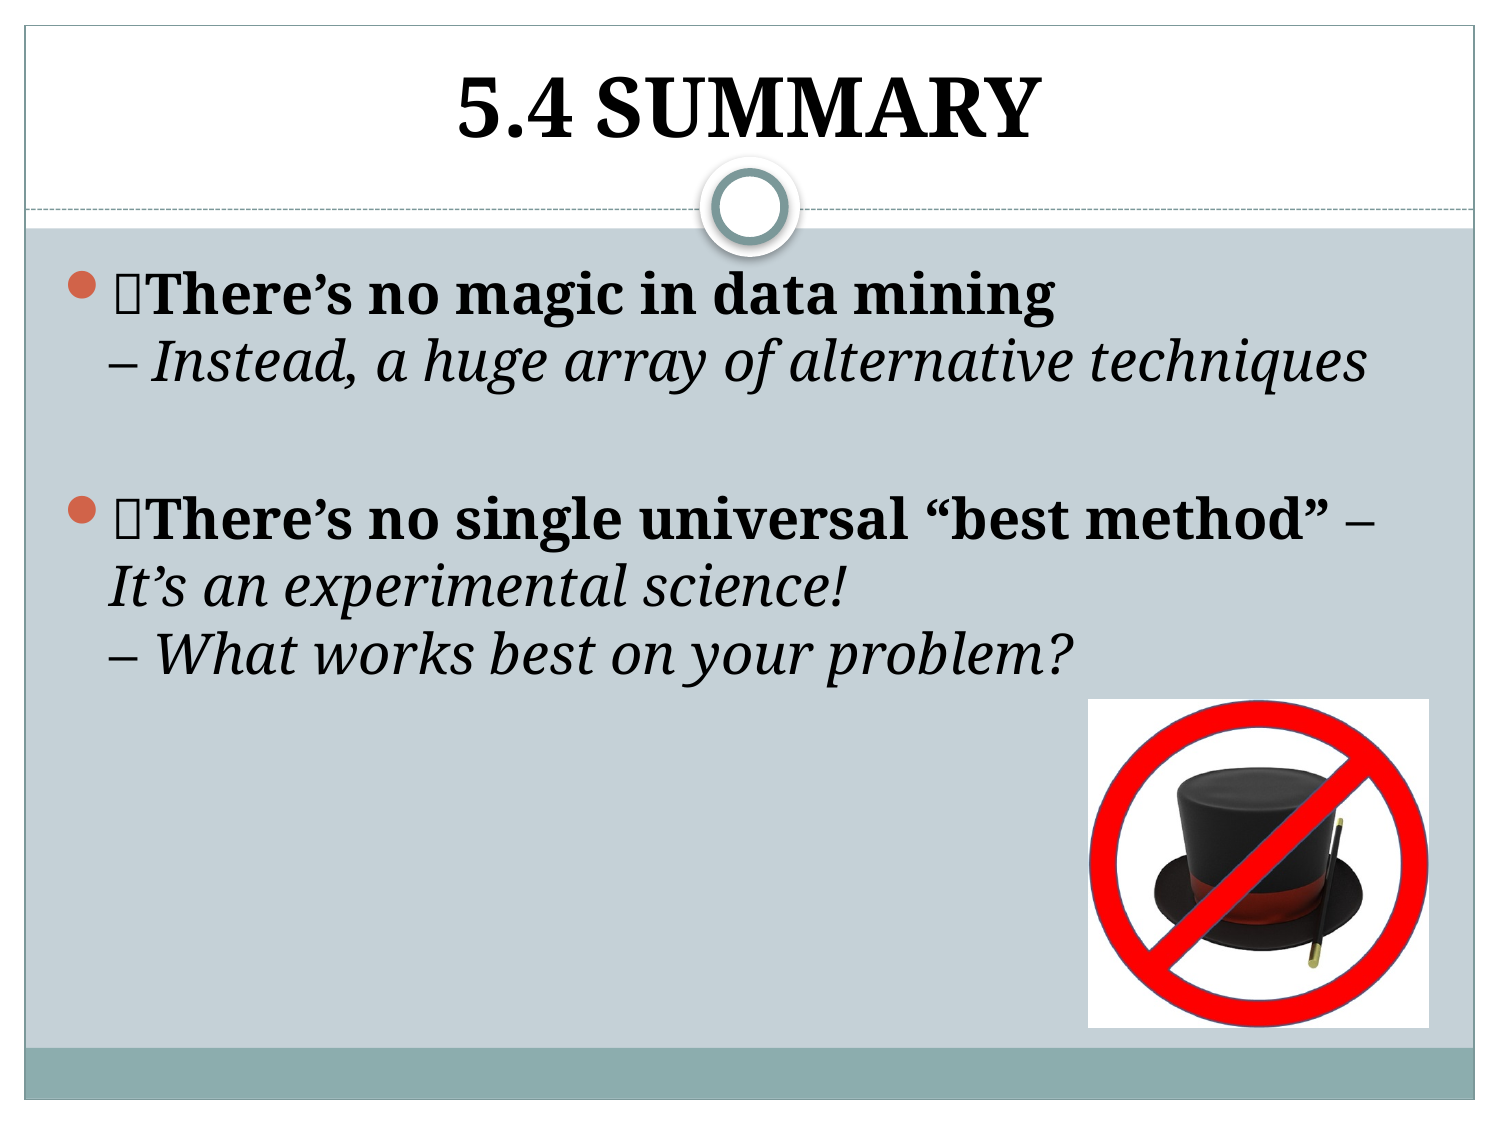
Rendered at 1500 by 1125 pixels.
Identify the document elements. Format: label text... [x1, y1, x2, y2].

picture [1088, 699, 1429, 1029]
list There’s no magic in data mining – Instead, a huge array of alternative techniques There’s no single universal “best method” – It’s an experimental science! – What works best on your problem? [49, 250, 1445, 1001]
title 5.4 SUMMARY [49, 37, 1450, 162]
